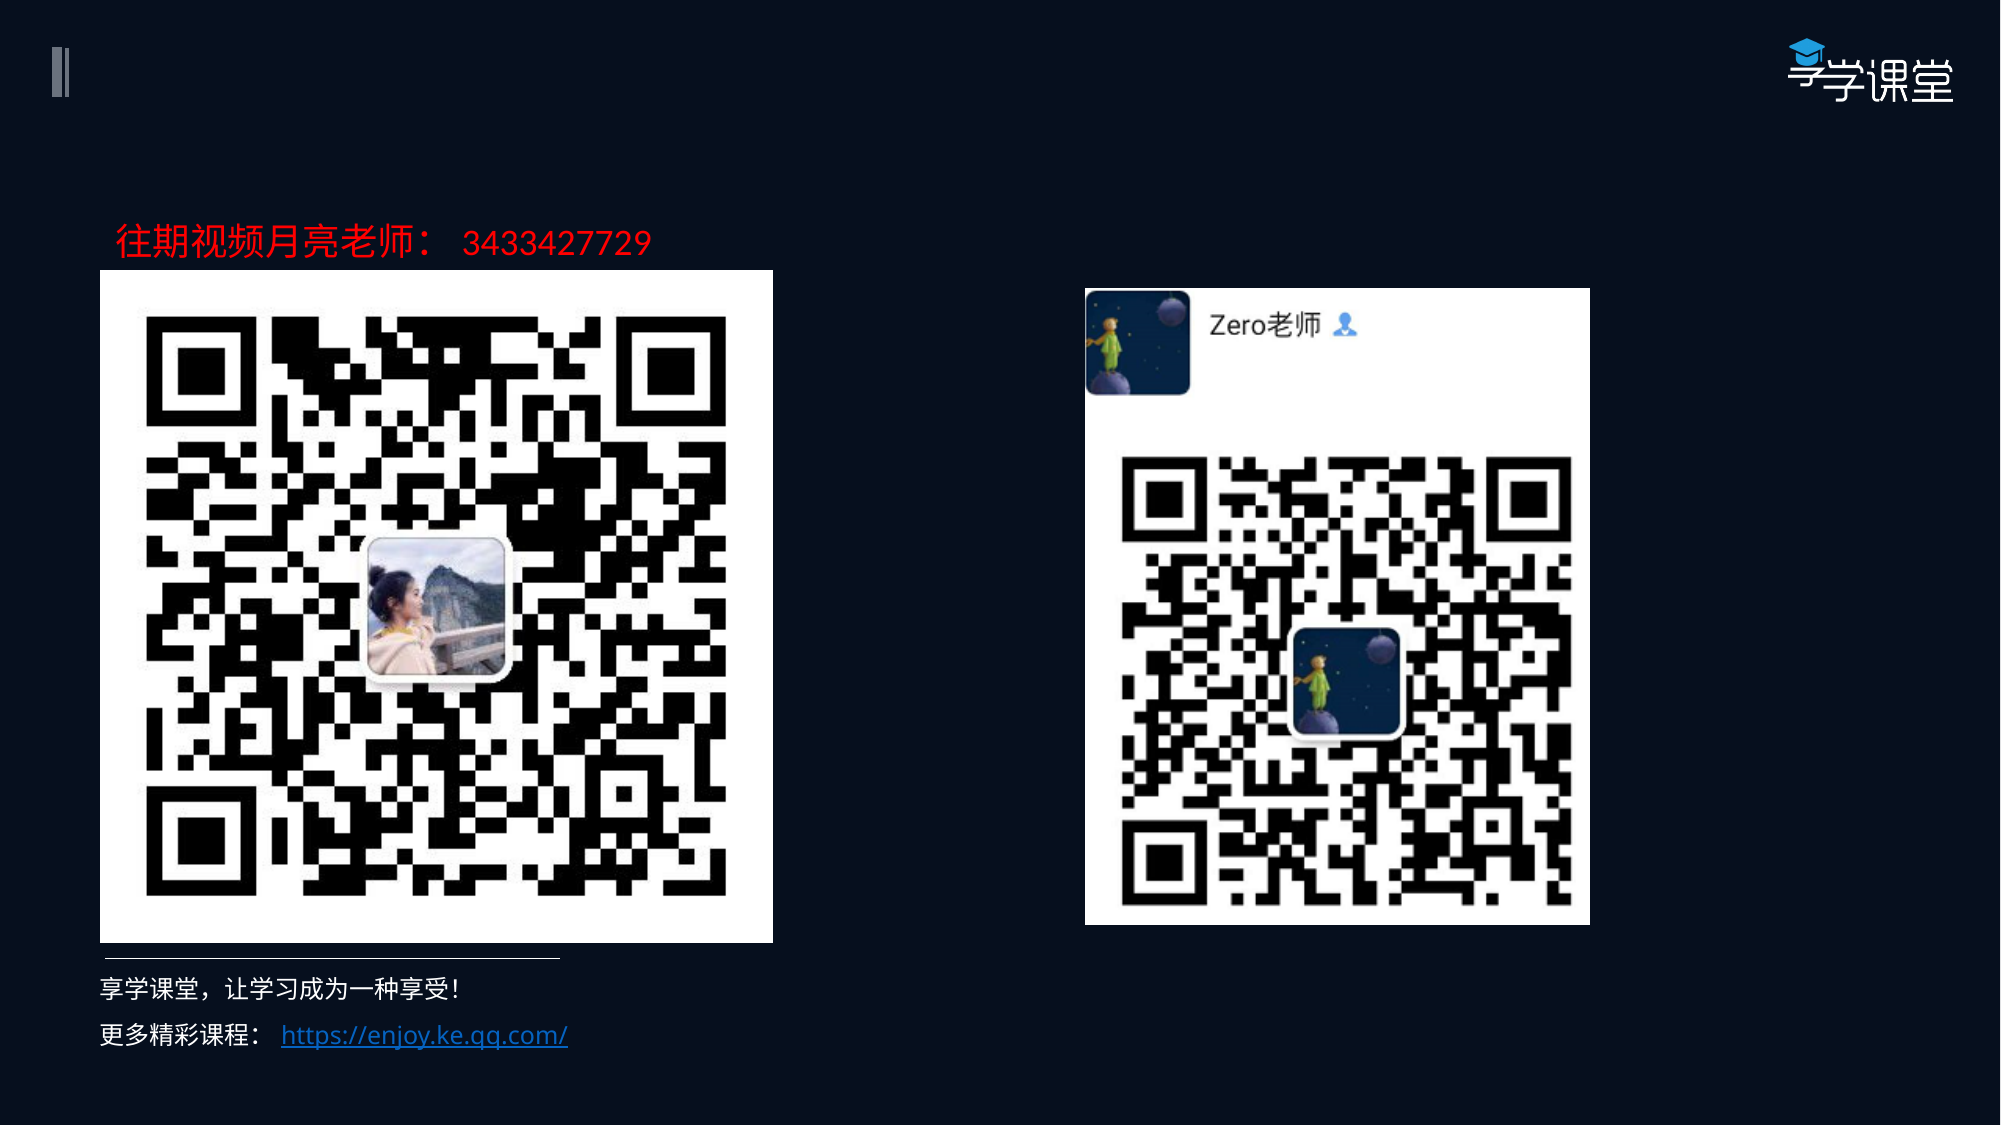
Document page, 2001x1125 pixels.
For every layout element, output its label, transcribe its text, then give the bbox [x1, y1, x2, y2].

picture [1788, 38, 1953, 102]
picture [100, 270, 773, 943]
picture [1085, 288, 1590, 925]
text_box 往期视频月亮老师：3433427729 [100, 210, 711, 270]
